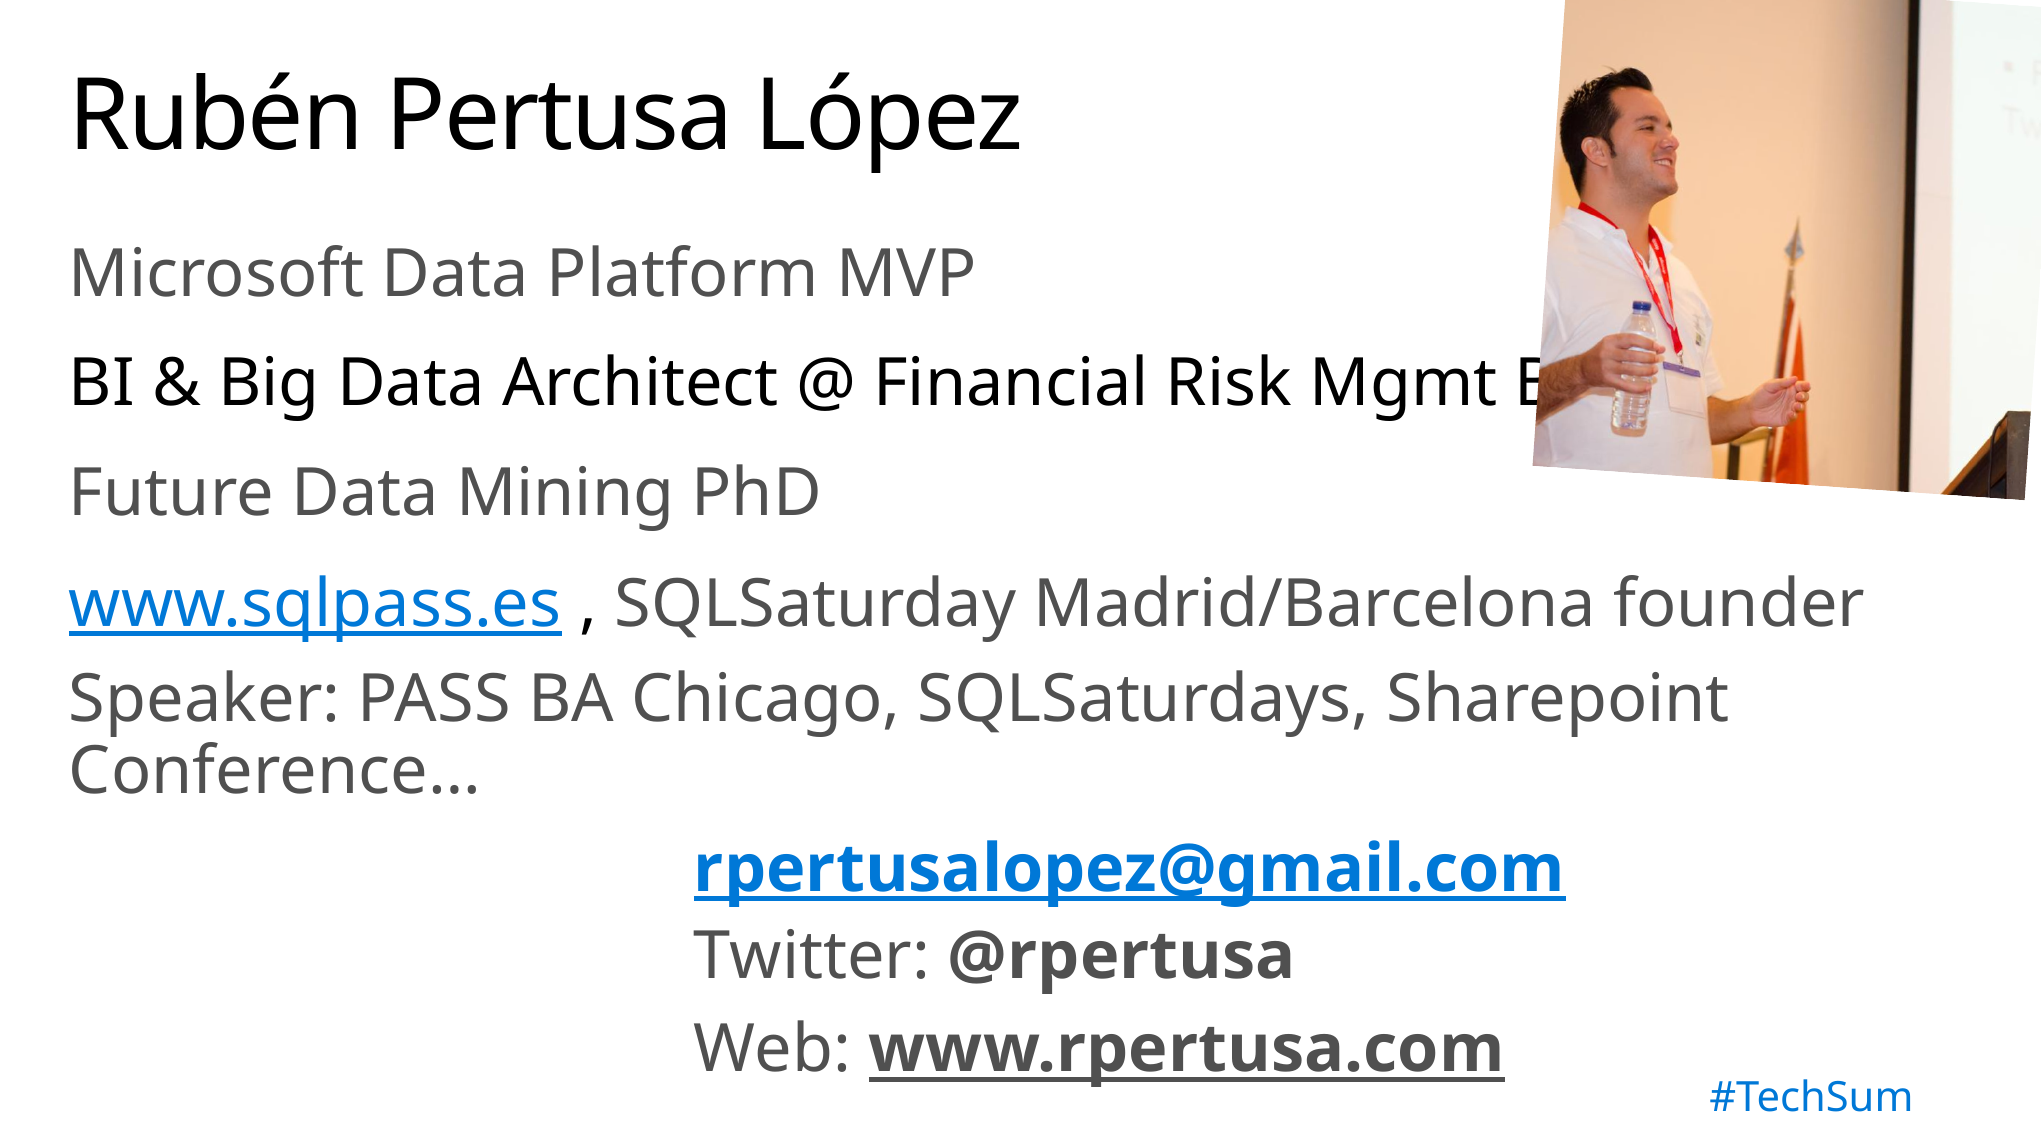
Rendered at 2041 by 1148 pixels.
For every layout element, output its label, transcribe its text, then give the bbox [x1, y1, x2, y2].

title Rubén Pertusa López [45, 48, 1548, 198]
list Microsoft Data Platform MVP BI & Big Data Architect @ Financial Risk Mgmt BIS Future Data Mining PhD www.sqlpass.es , SQLSaturday Madrid/Barcelona founder Speaker: PASS BA Chicago, SQLSaturdays, Sharepoint Conference… [45, 198, 1996, 844]
picture [1532, 0, 2041, 500]
text_box rpertusalopez@gmail.com Twitter: @rpertusa Web: www.rpertusa.com [669, 811, 1858, 1104]
